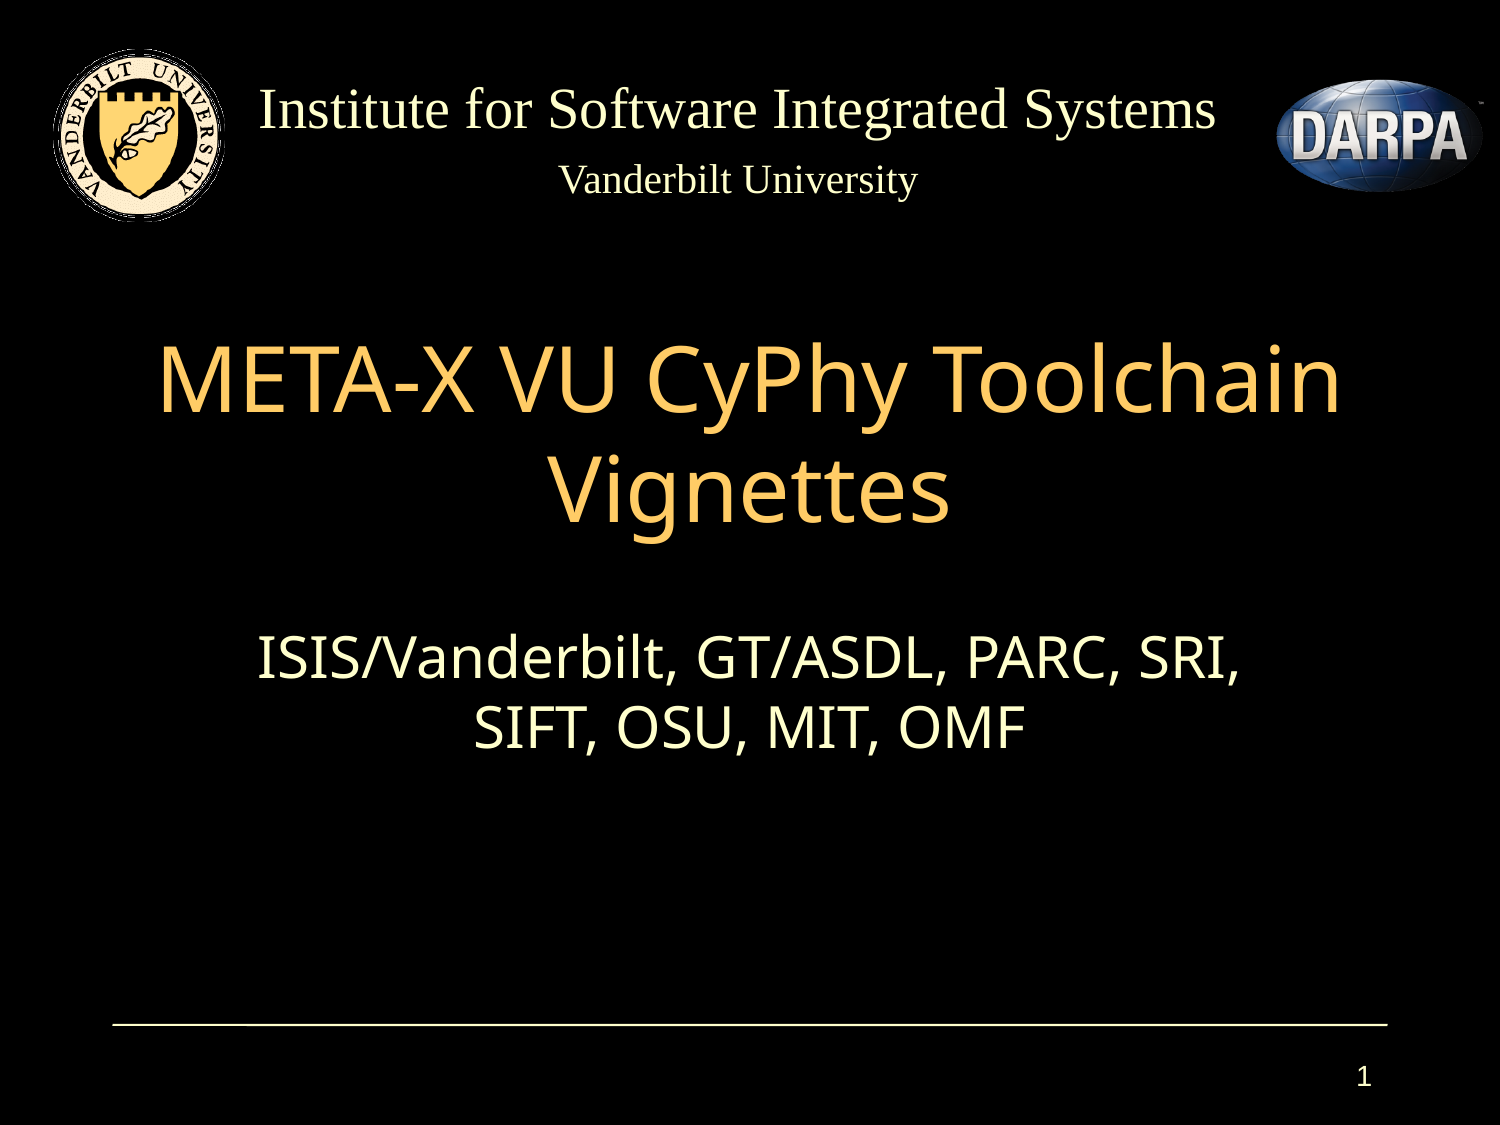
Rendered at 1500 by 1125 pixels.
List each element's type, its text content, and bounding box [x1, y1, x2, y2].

title META-X VU CyPhy Toolchain Vignettes [112, 337, 1388, 526]
slide_number 1 [1074, 1037, 1388, 1113]
picture [1273, 77, 1486, 194]
picture [53, 49, 225, 222]
subtitle ISIS/Vanderbilt, GT/ASDL, PARC, SRI, SIFT, OSU, MIT, OMF [224, 612, 1276, 901]
